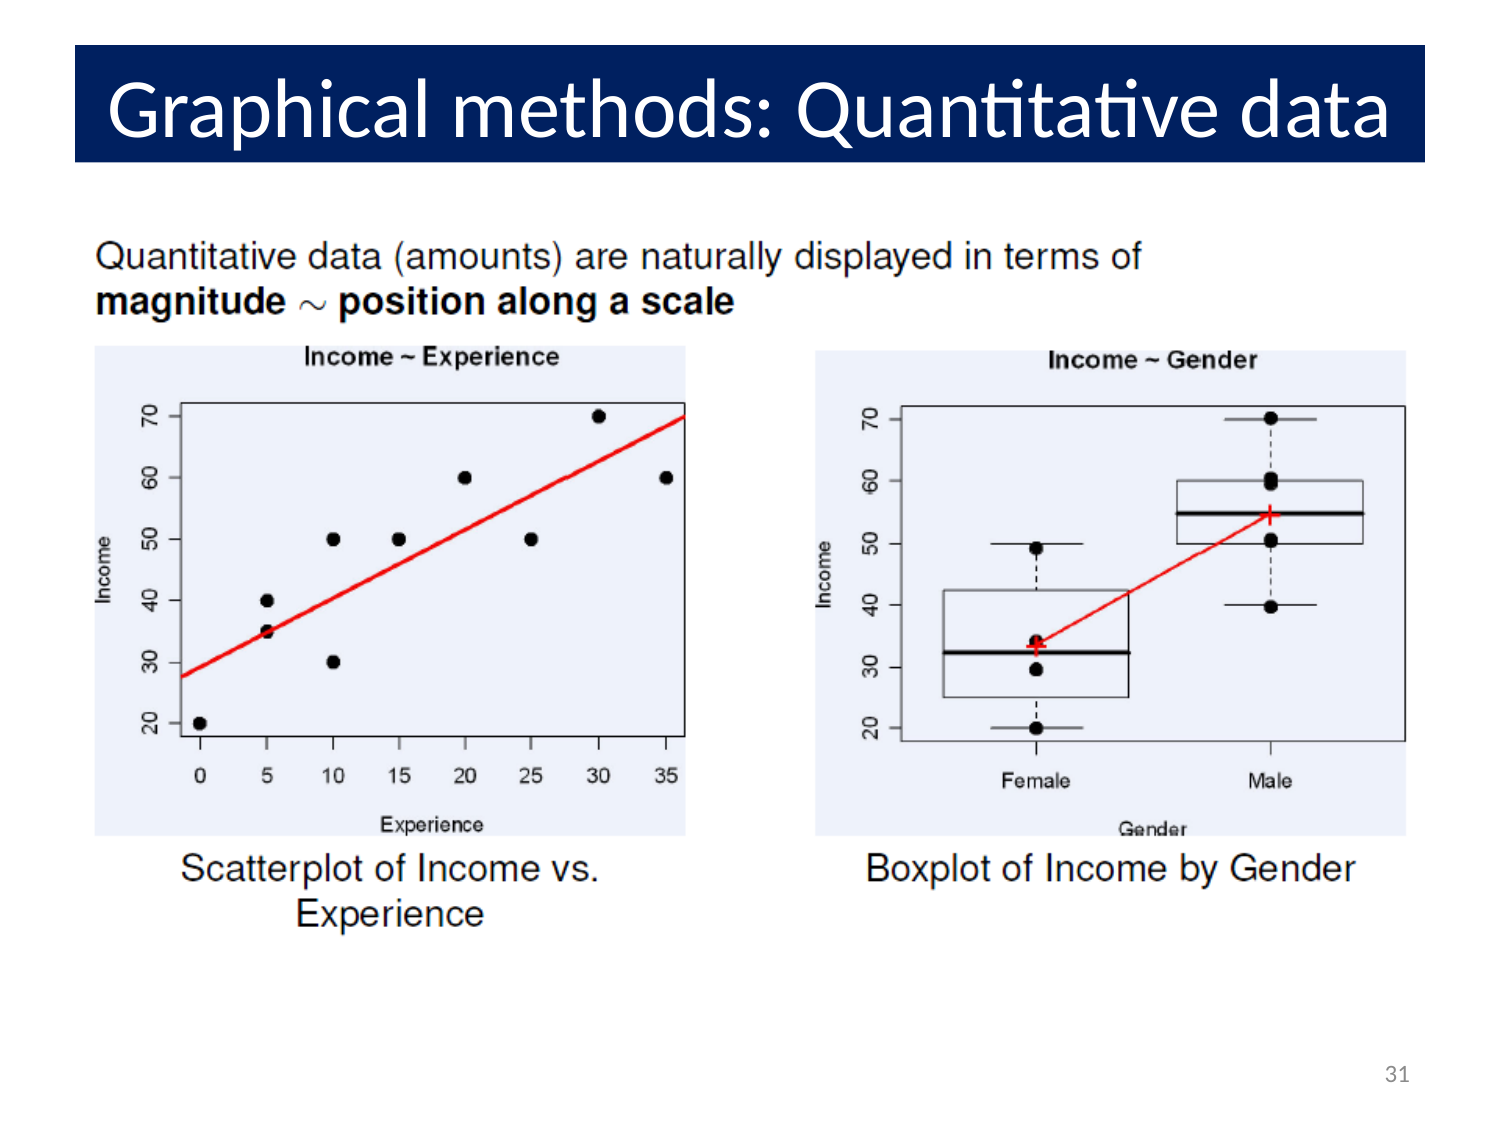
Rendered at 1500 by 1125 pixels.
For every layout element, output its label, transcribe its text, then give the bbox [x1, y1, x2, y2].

slide_number 31 [1074, 1042, 1425, 1103]
title Graphical methods: Quantitative data [75, 45, 1425, 163]
picture [81, 224, 1426, 952]
